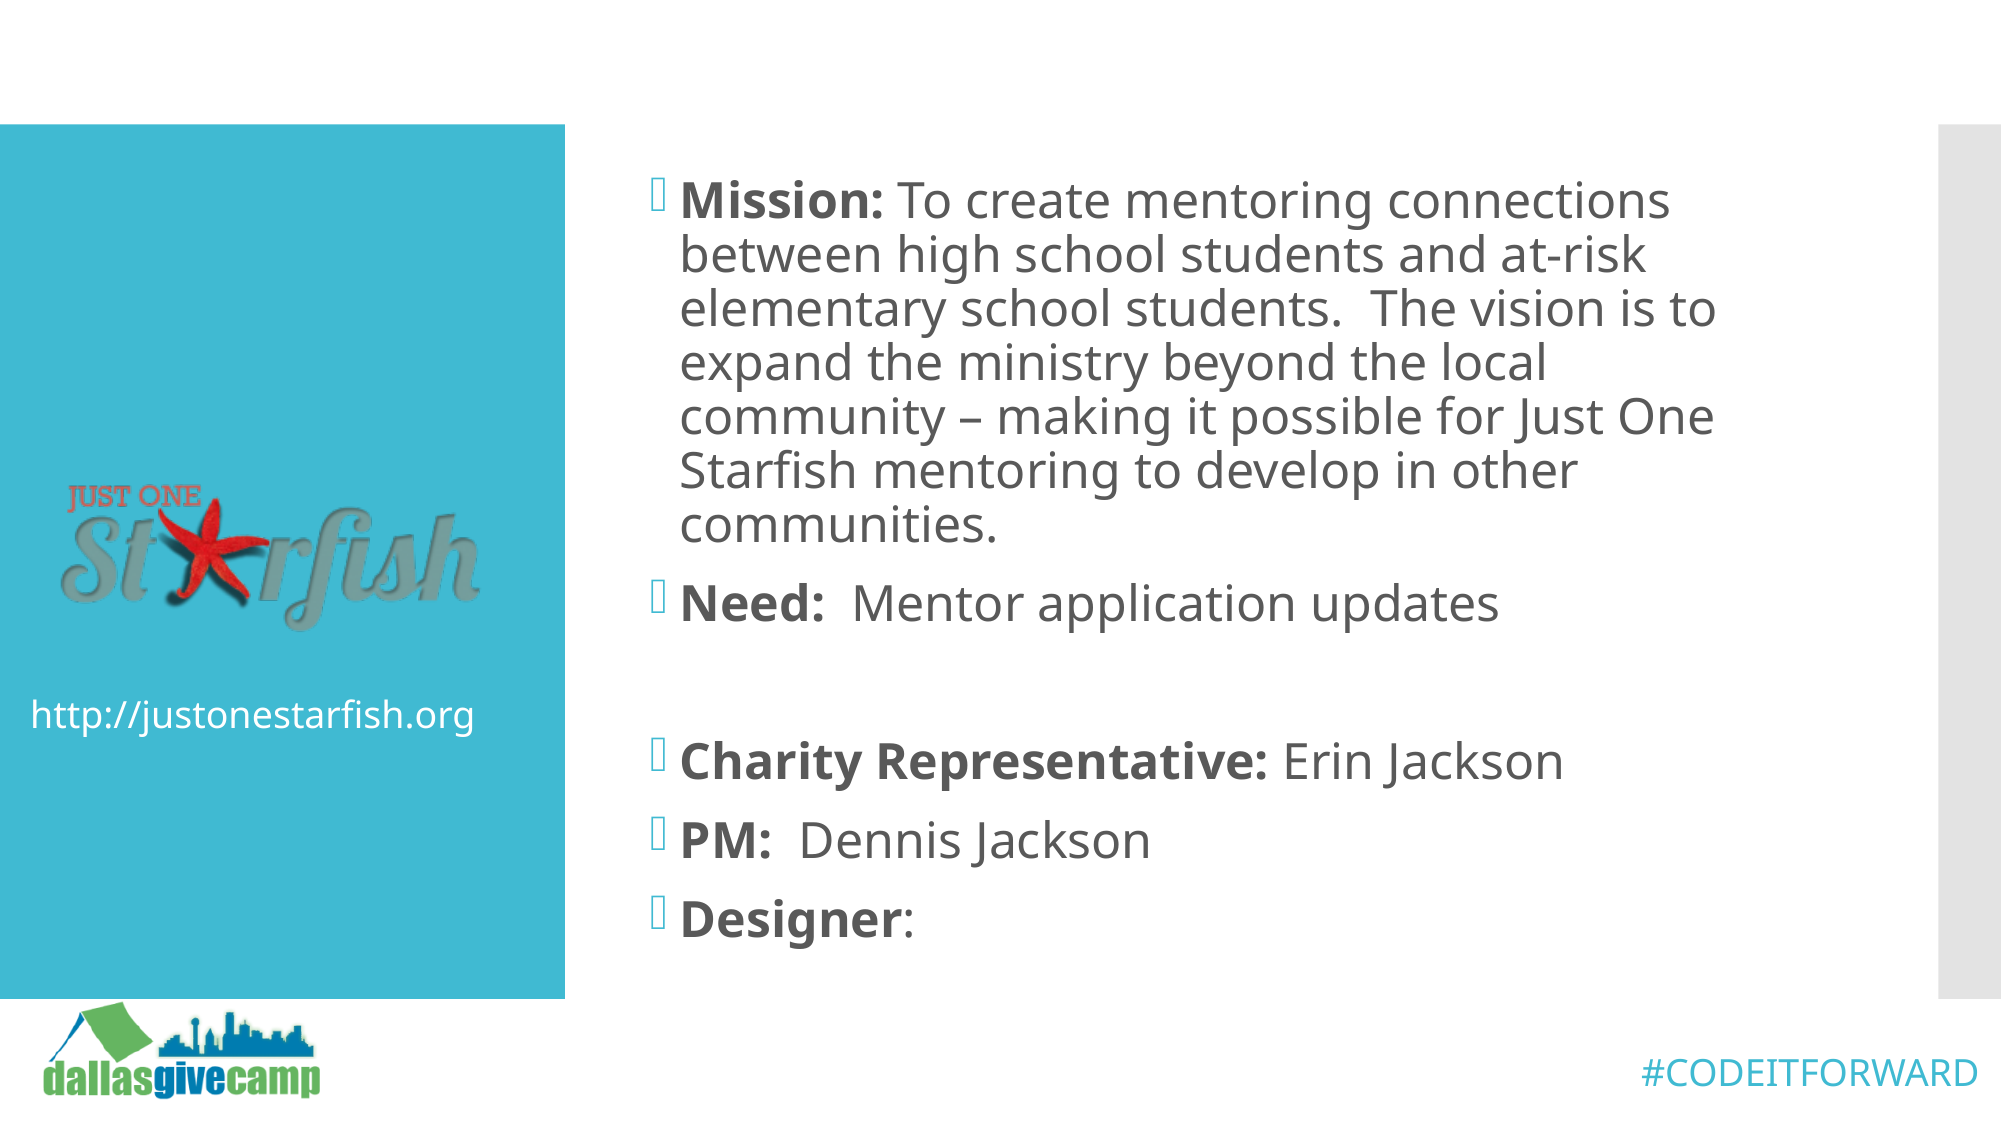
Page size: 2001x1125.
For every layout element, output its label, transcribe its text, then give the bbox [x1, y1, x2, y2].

list Mission: To create mentoring connections between high school students and at-risk elementary school students. The vision is to expand the ministry beyond the local community – making it possible for Just One Starfish mentoring to develop in other communities. Need: Mentor application updates Charity Representative: Erin Jackson PM: Dennis Jackson Designer: [634, 141, 1835, 982]
picture [43, 1000, 320, 1103]
text_box http://justonestarfish.org [15, 683, 491, 744]
picture [41, 469, 511, 655]
